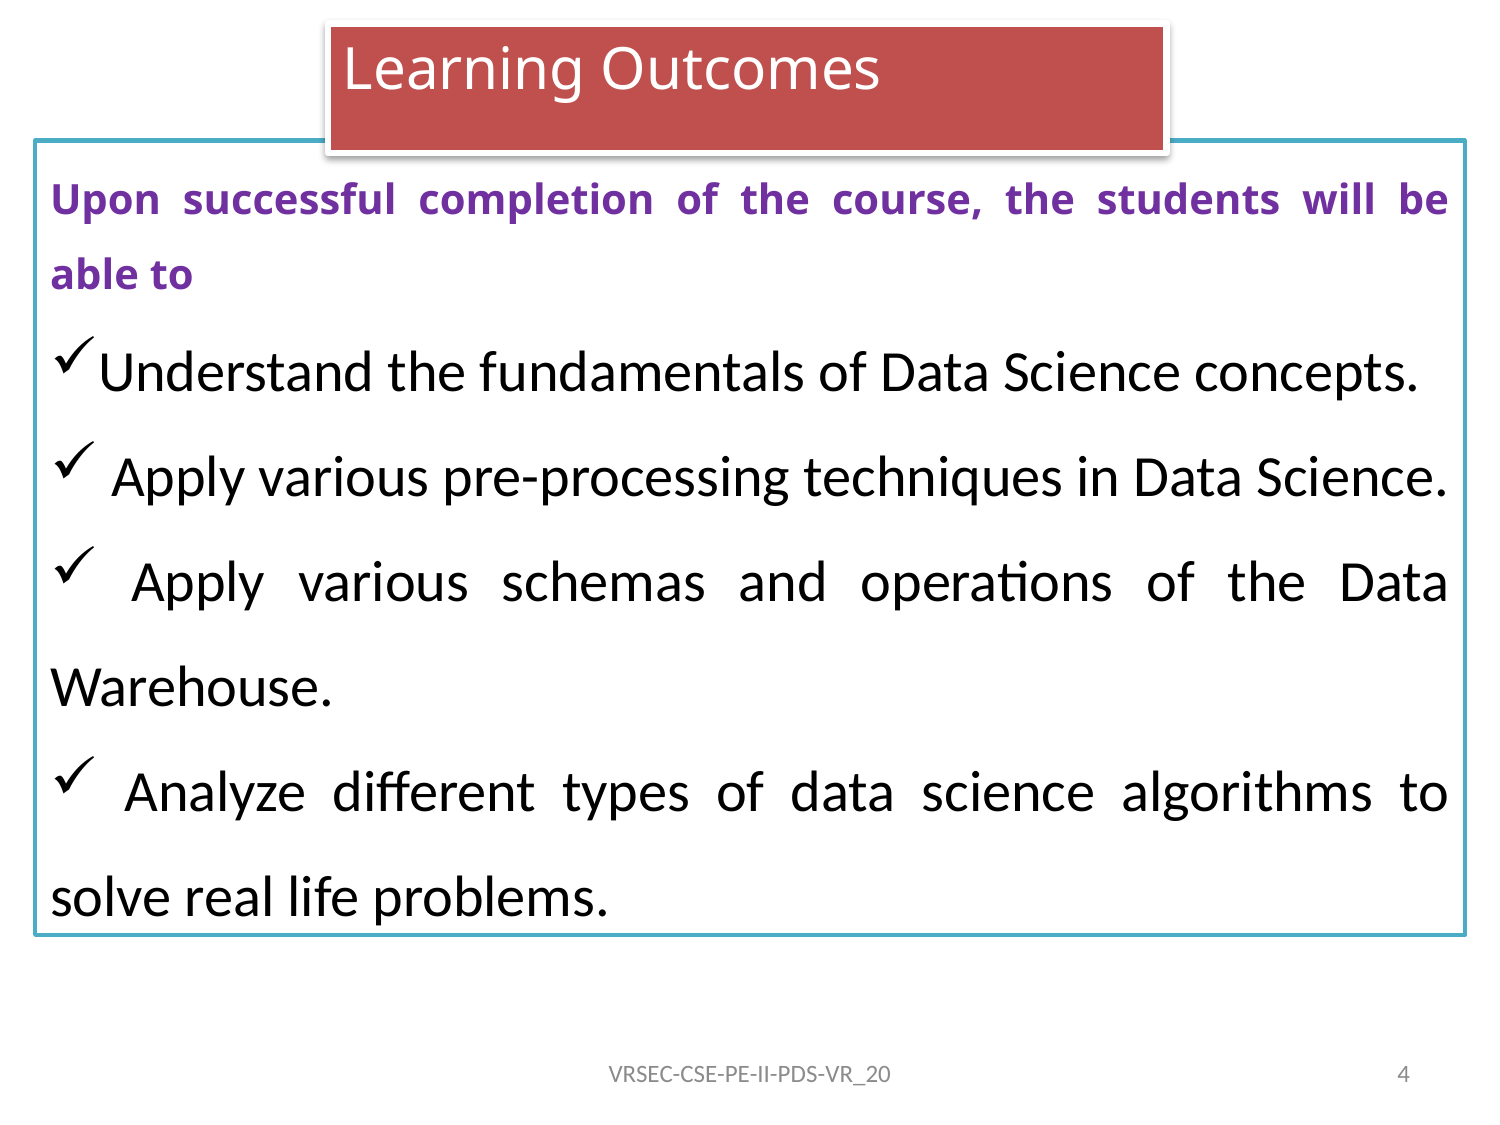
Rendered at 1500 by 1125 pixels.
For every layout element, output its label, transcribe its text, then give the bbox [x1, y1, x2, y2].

text_box Upon successful completion of the course, the students will be able to Understand the fundamentals of Data Science concepts. Apply various pre-processing techniques in Data Science. Apply various schemas and operations of the Data Warehouse. Analyze different types of data science algorithms to solve real life problems. [33, 138, 1467, 937]
slide_number 4 [1074, 1042, 1425, 1103]
footer VRSEC-CSE-PE-II-PDS-VR_20 [512, 1042, 988, 1103]
text_box Learning Outcomes [325, 20, 1170, 156]
